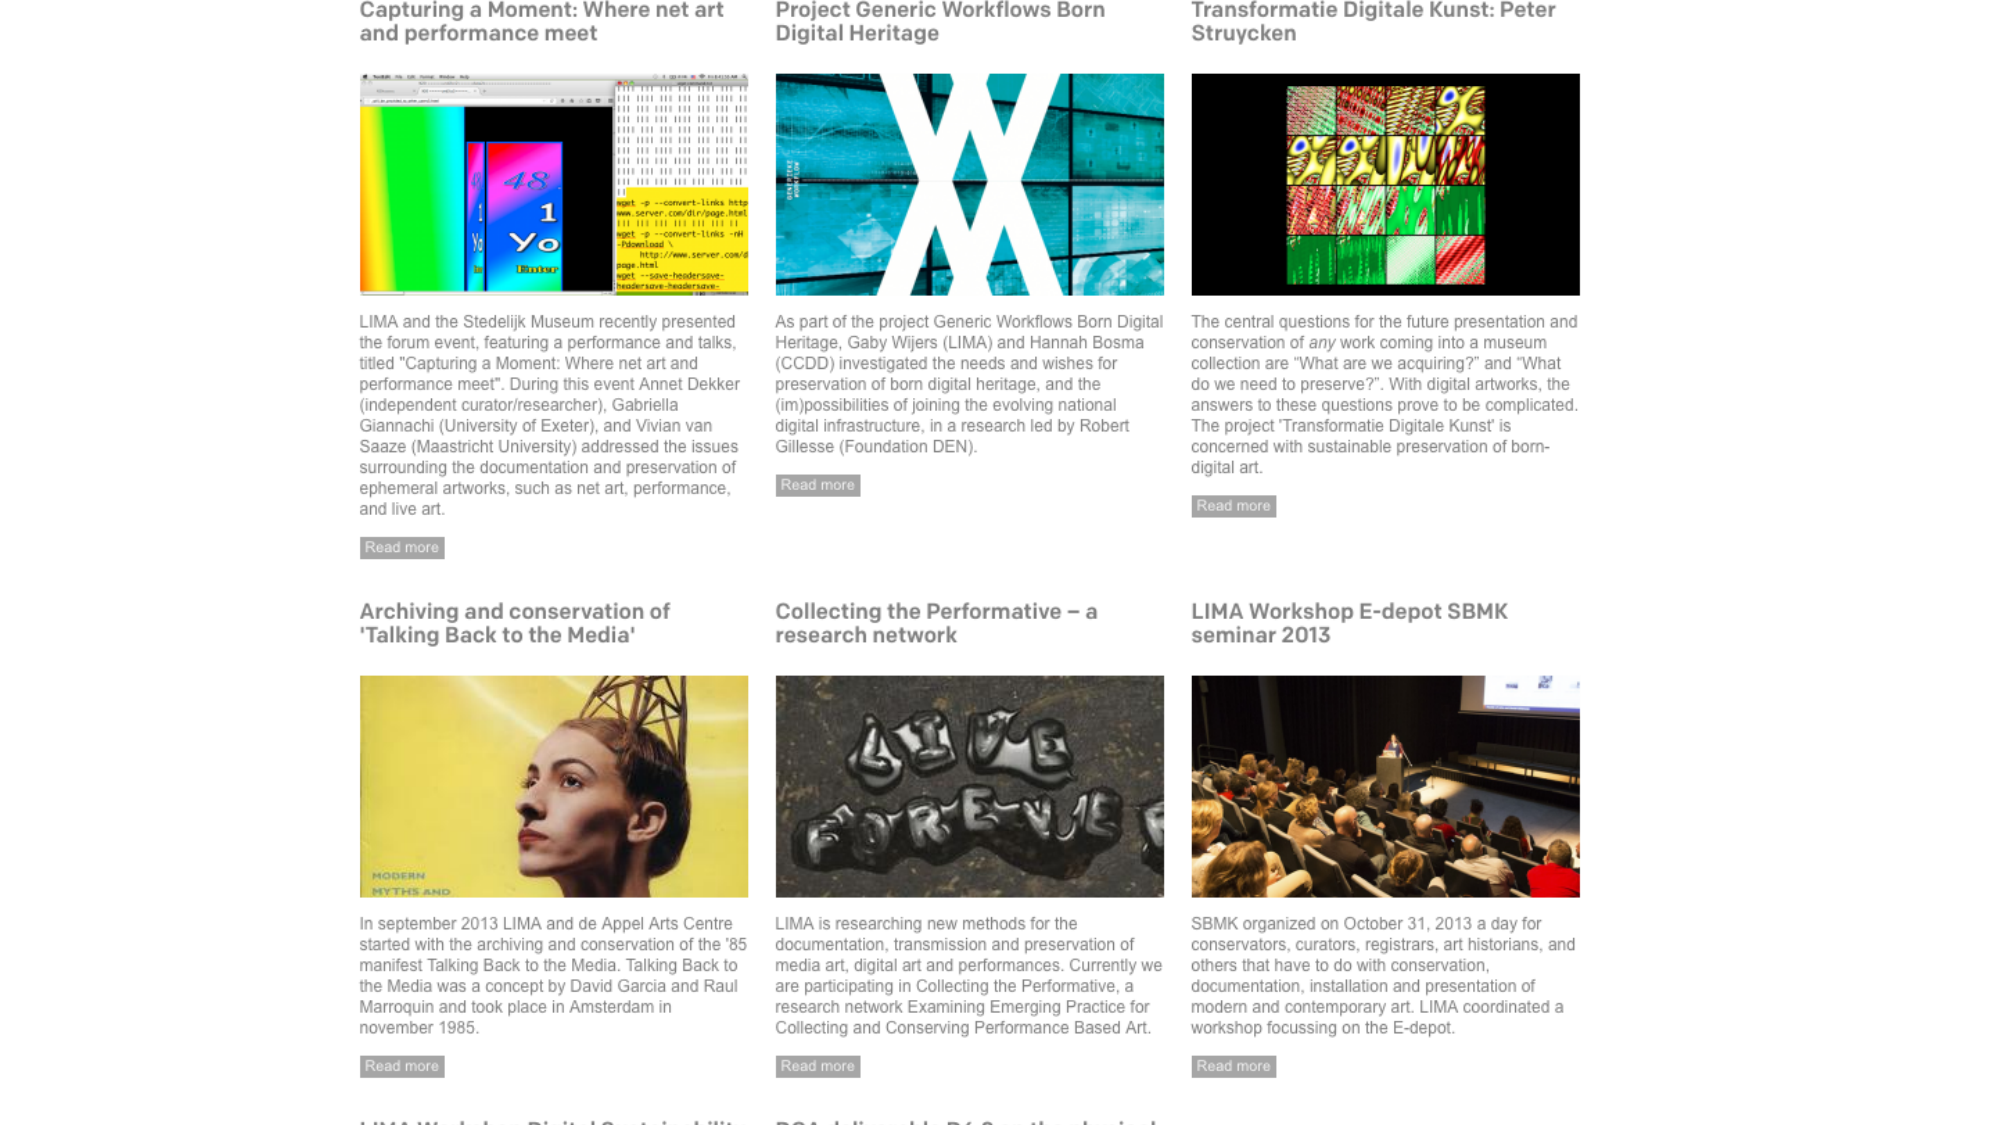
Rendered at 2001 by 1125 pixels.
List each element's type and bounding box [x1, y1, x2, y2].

list [352, 0, 1594, 1125]
